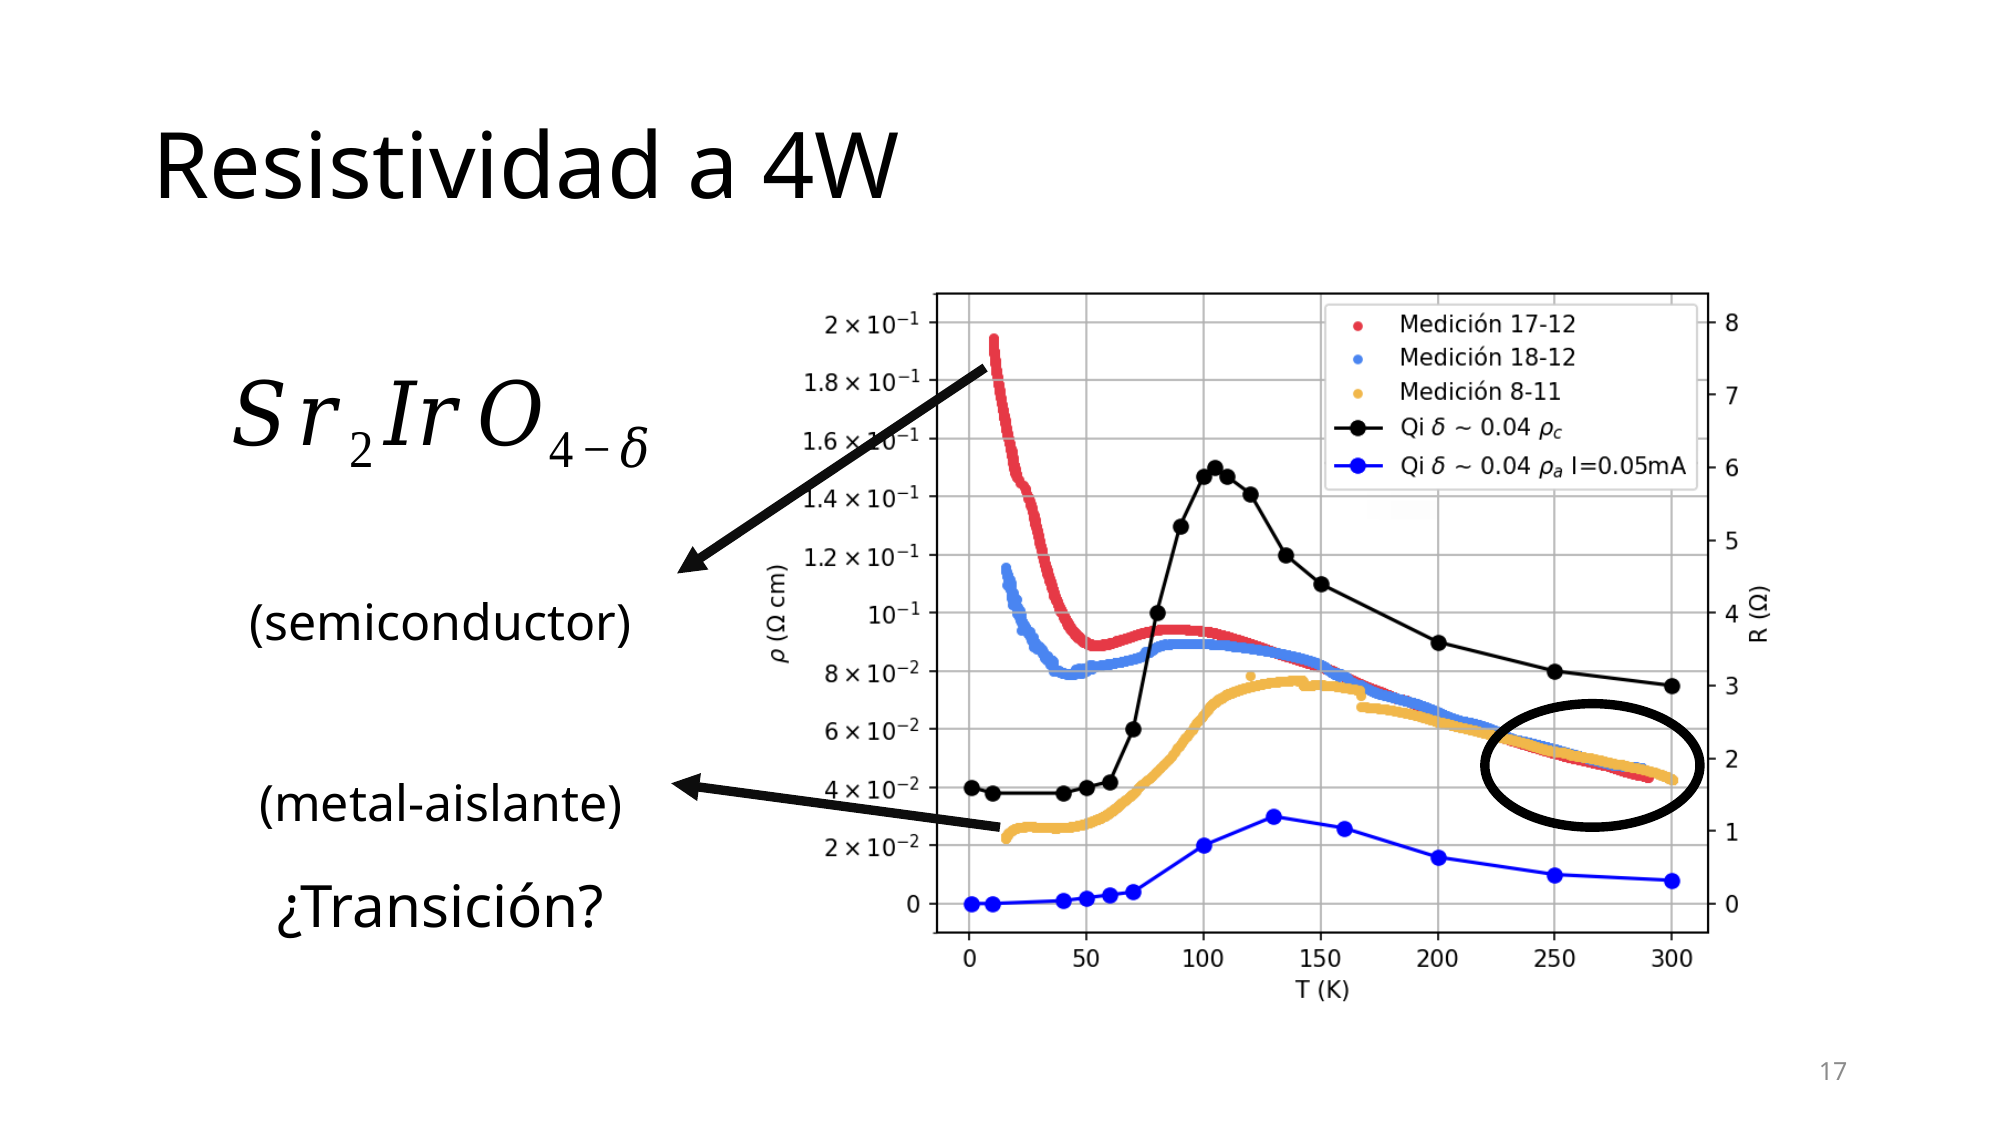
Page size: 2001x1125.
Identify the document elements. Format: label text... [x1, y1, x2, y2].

title Resistividad a 4W [137, 59, 1863, 278]
slide_number 17 [1412, 1042, 1863, 1103]
text_box ¿Transición? [227, 862, 654, 947]
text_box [677, 367, 986, 574]
picture [749, 277, 1790, 1019]
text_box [671, 783, 1000, 828]
